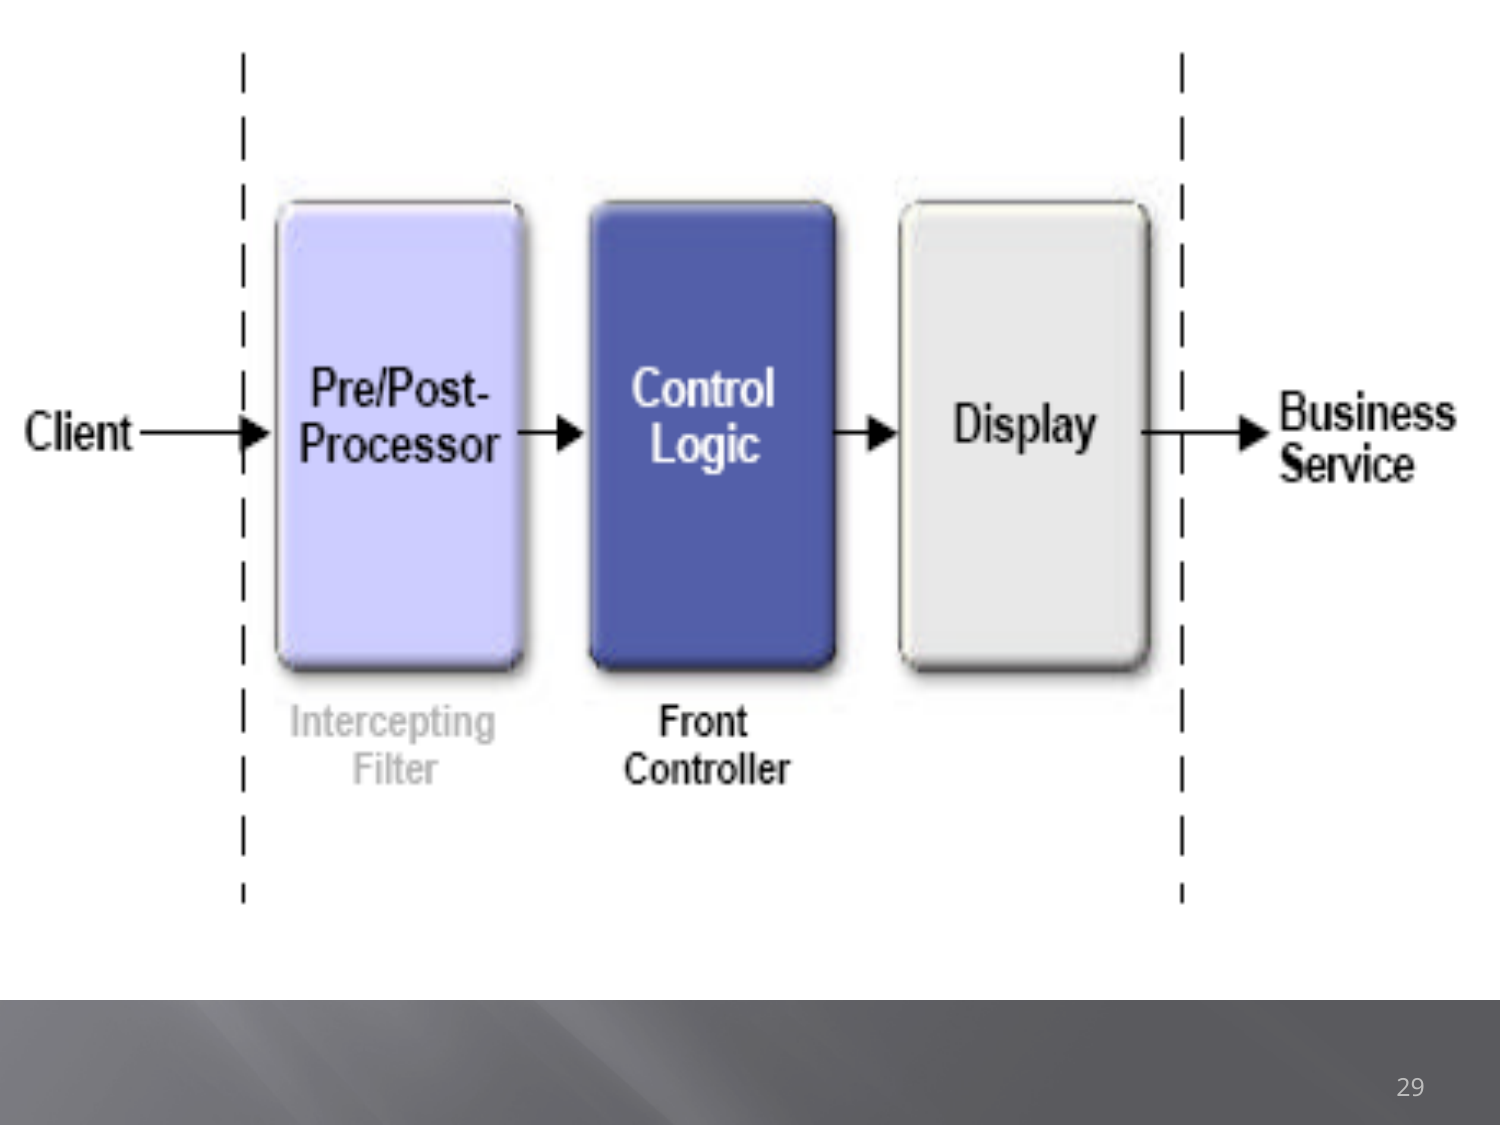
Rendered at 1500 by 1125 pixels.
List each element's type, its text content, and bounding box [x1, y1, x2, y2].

picture [0, 0, 1500, 1001]
slide_number 29 [1299, 1052, 1425, 1113]
